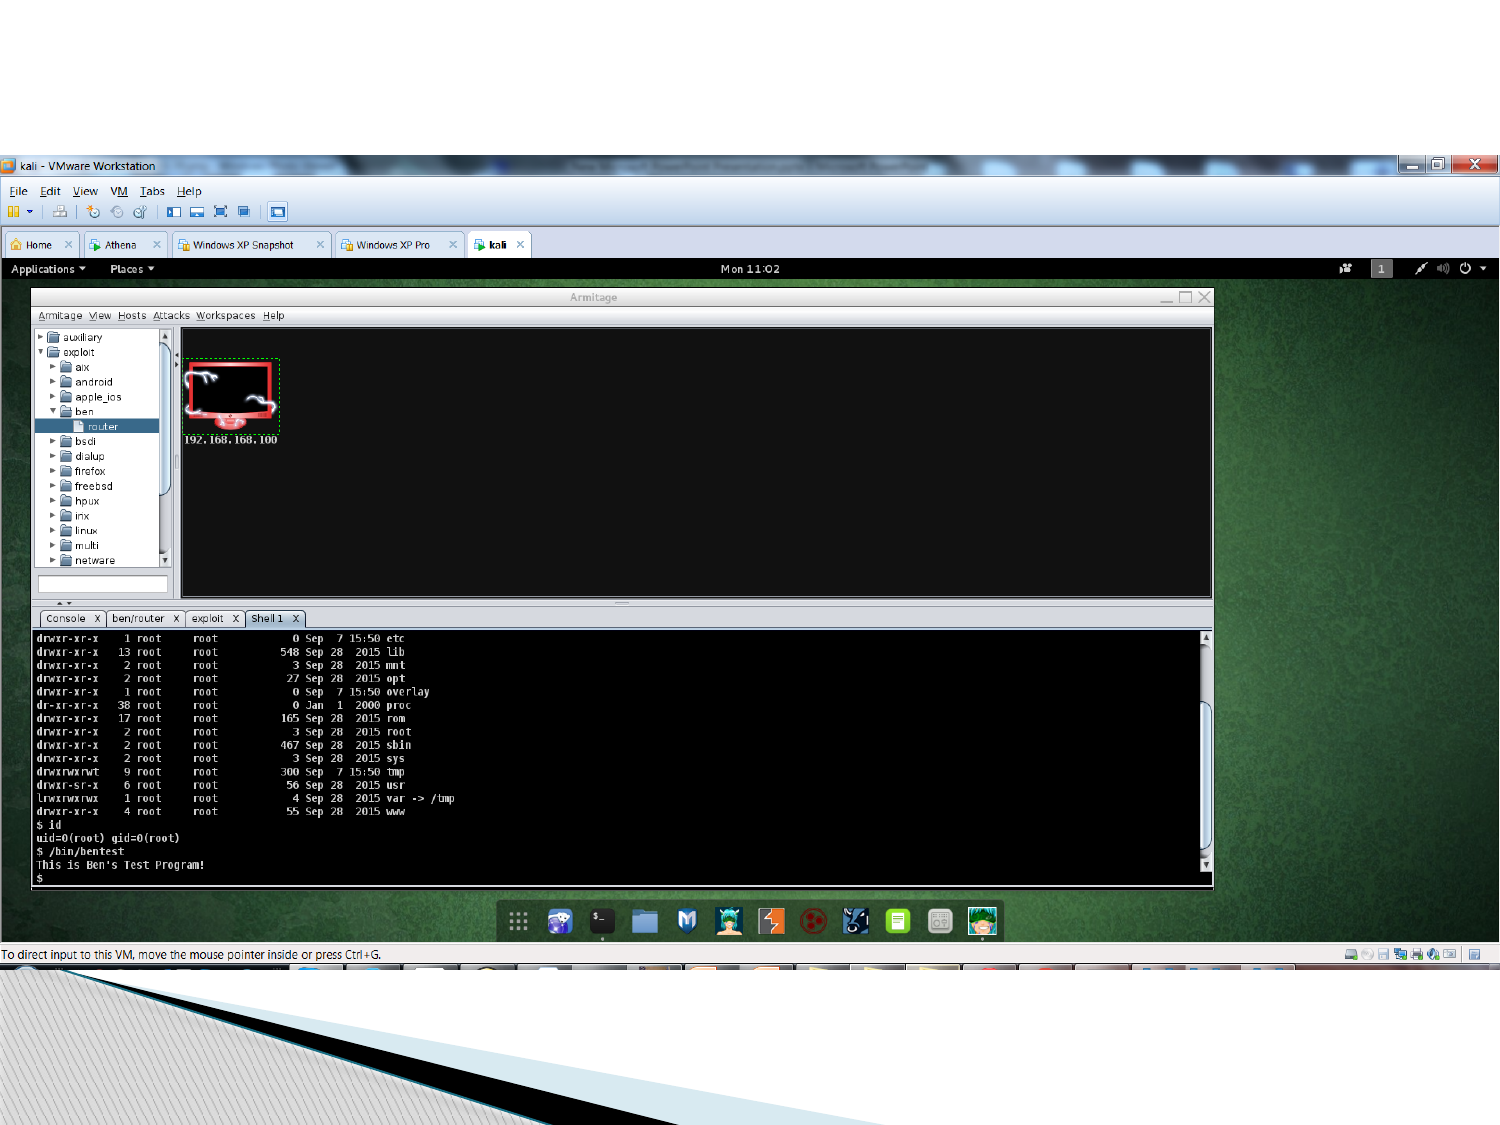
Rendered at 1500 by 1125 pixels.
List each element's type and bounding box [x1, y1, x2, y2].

picture [0, 155, 1500, 970]
